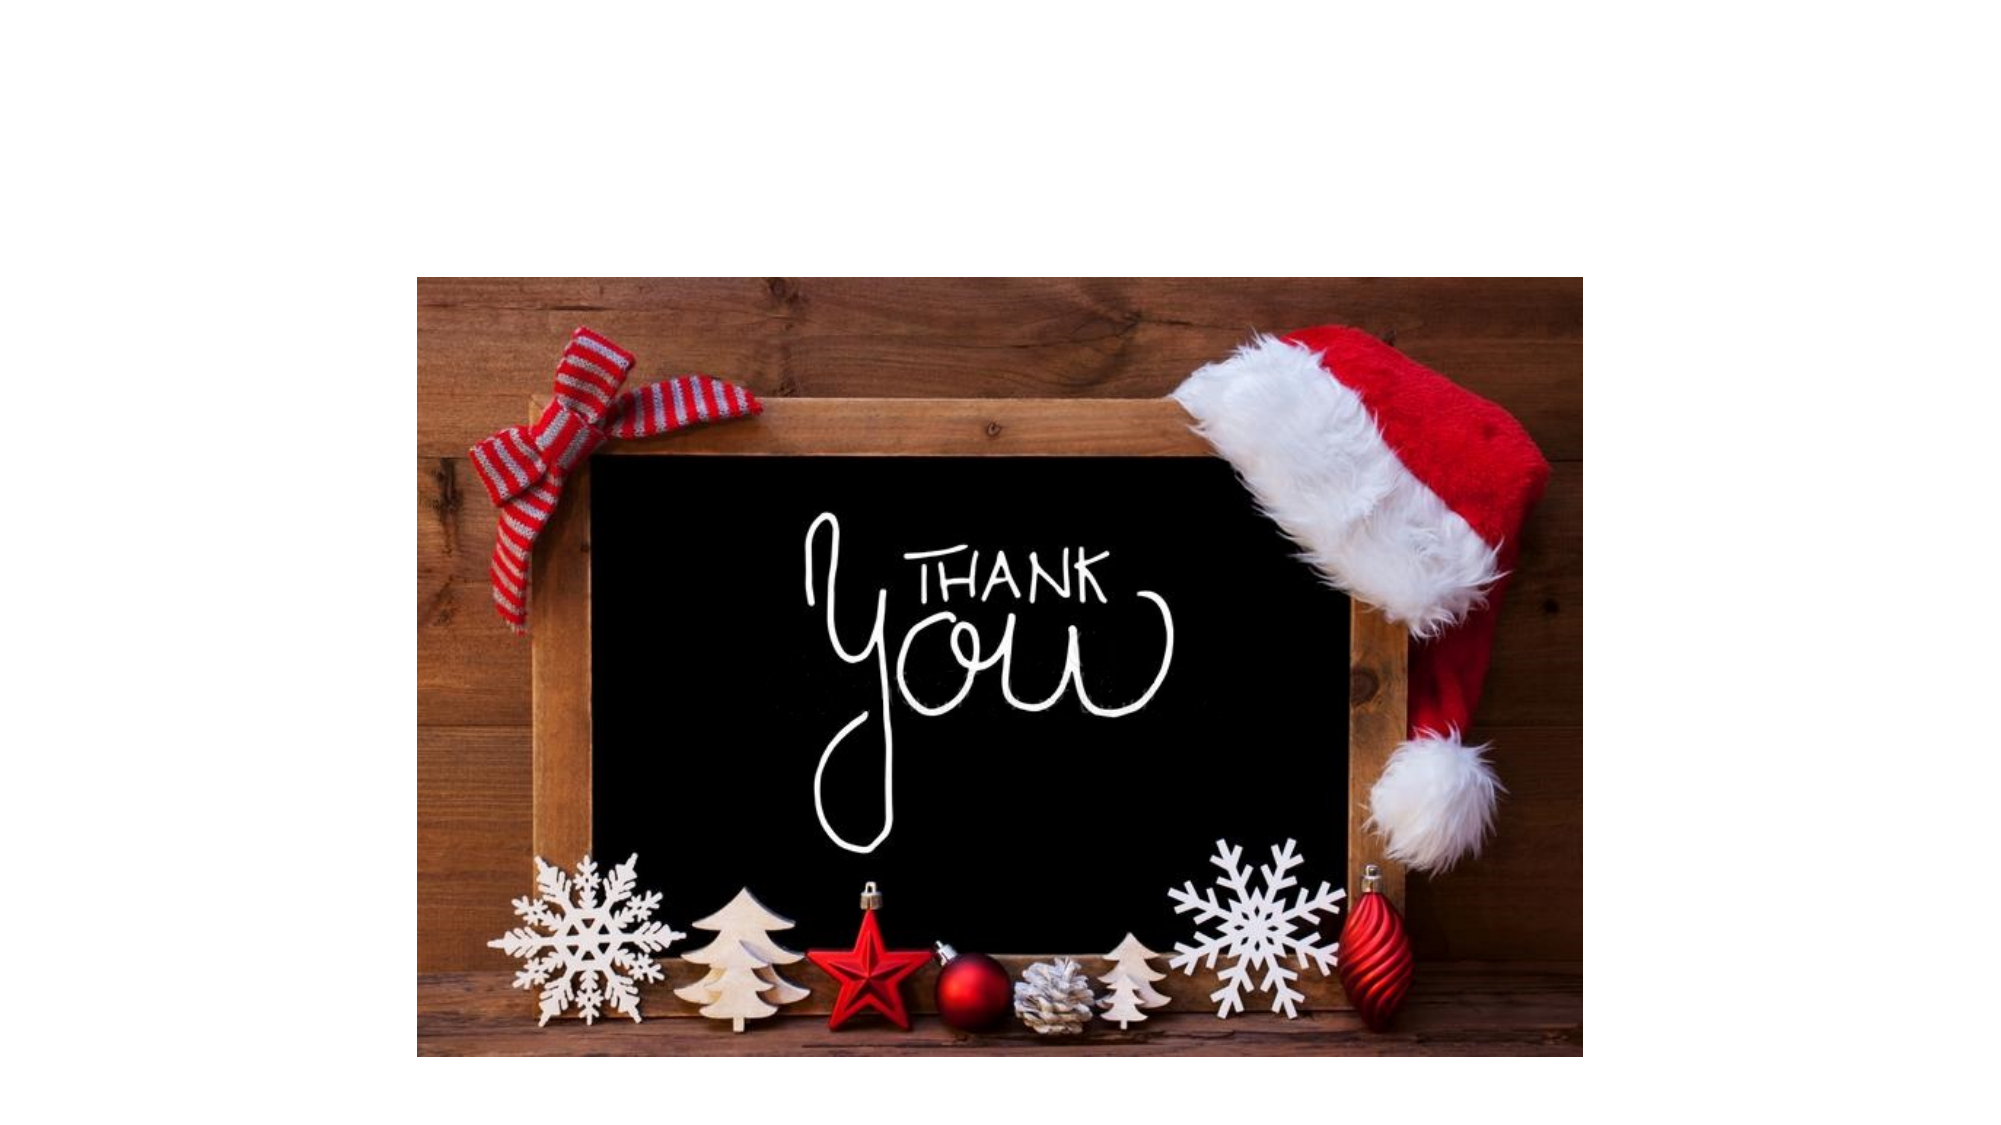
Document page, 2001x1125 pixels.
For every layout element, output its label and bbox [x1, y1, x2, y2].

list [417, 277, 1583, 1057]
